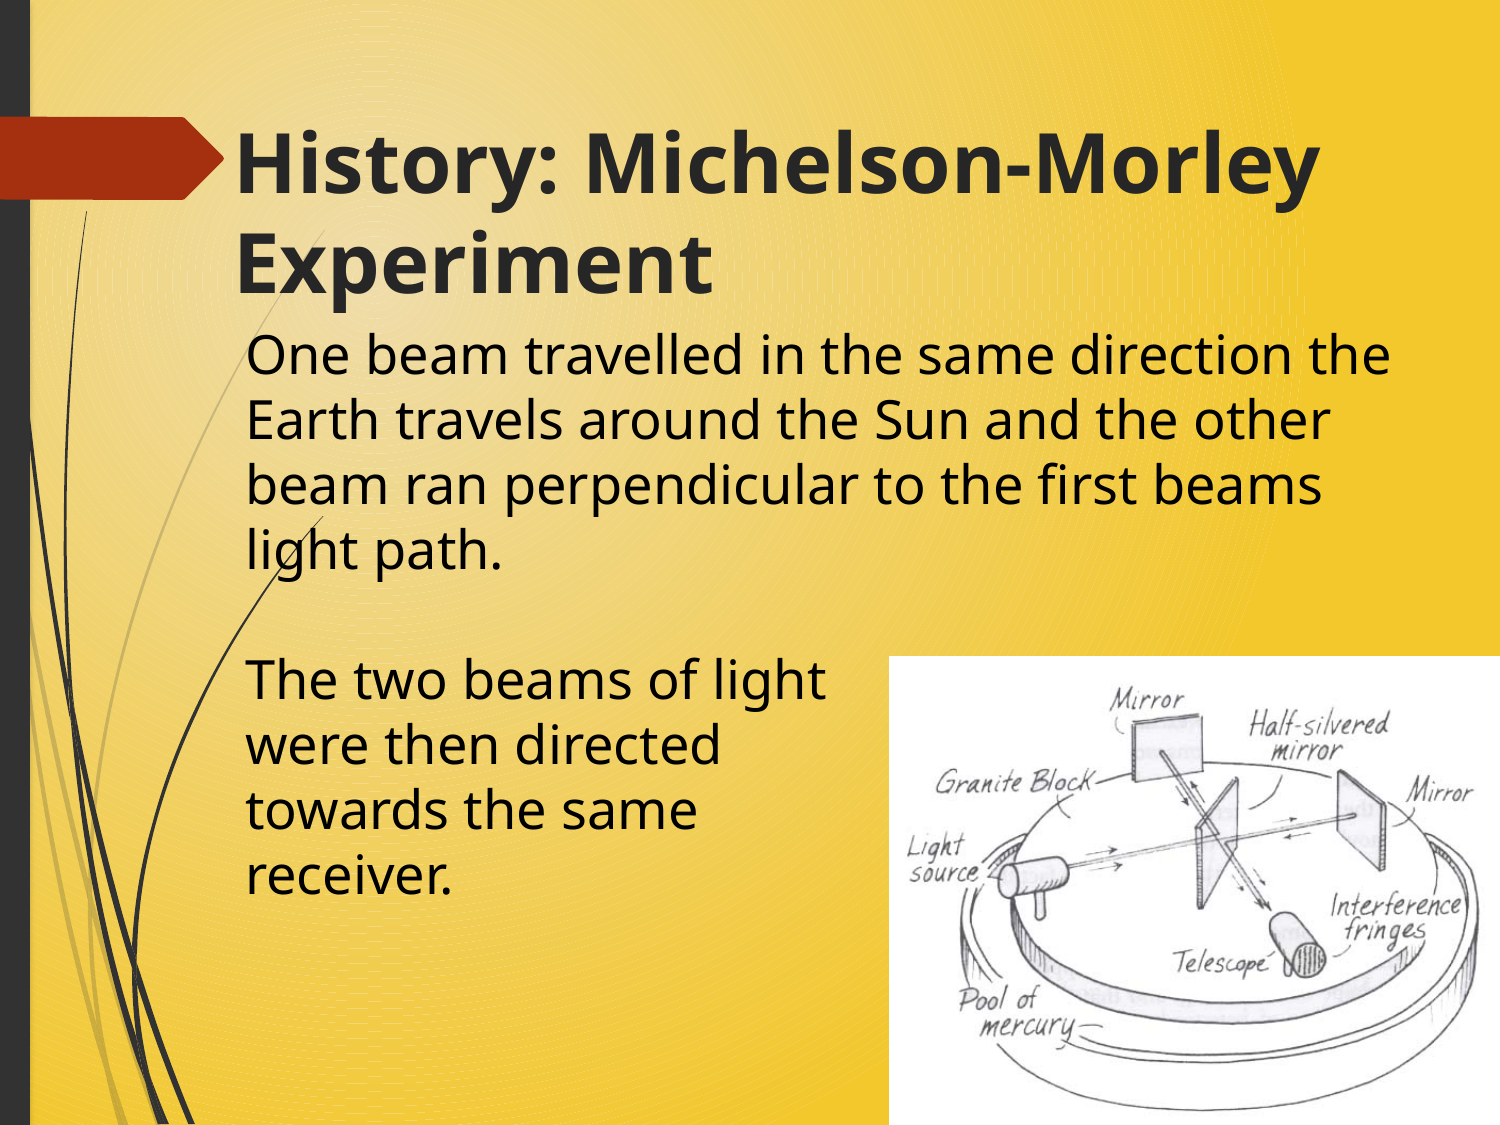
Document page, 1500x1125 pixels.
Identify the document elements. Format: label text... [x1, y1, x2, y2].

picture [889, 656, 1500, 1125]
title History: Michelson-Morley Experiment [218, 102, 1459, 313]
list One beam travelled in the same direction the Earth travels around the Sun and the other beam ran perpendicular to the first beams light path. The two beams of light were then directed towards the same receiver. [230, 312, 1425, 1106]
